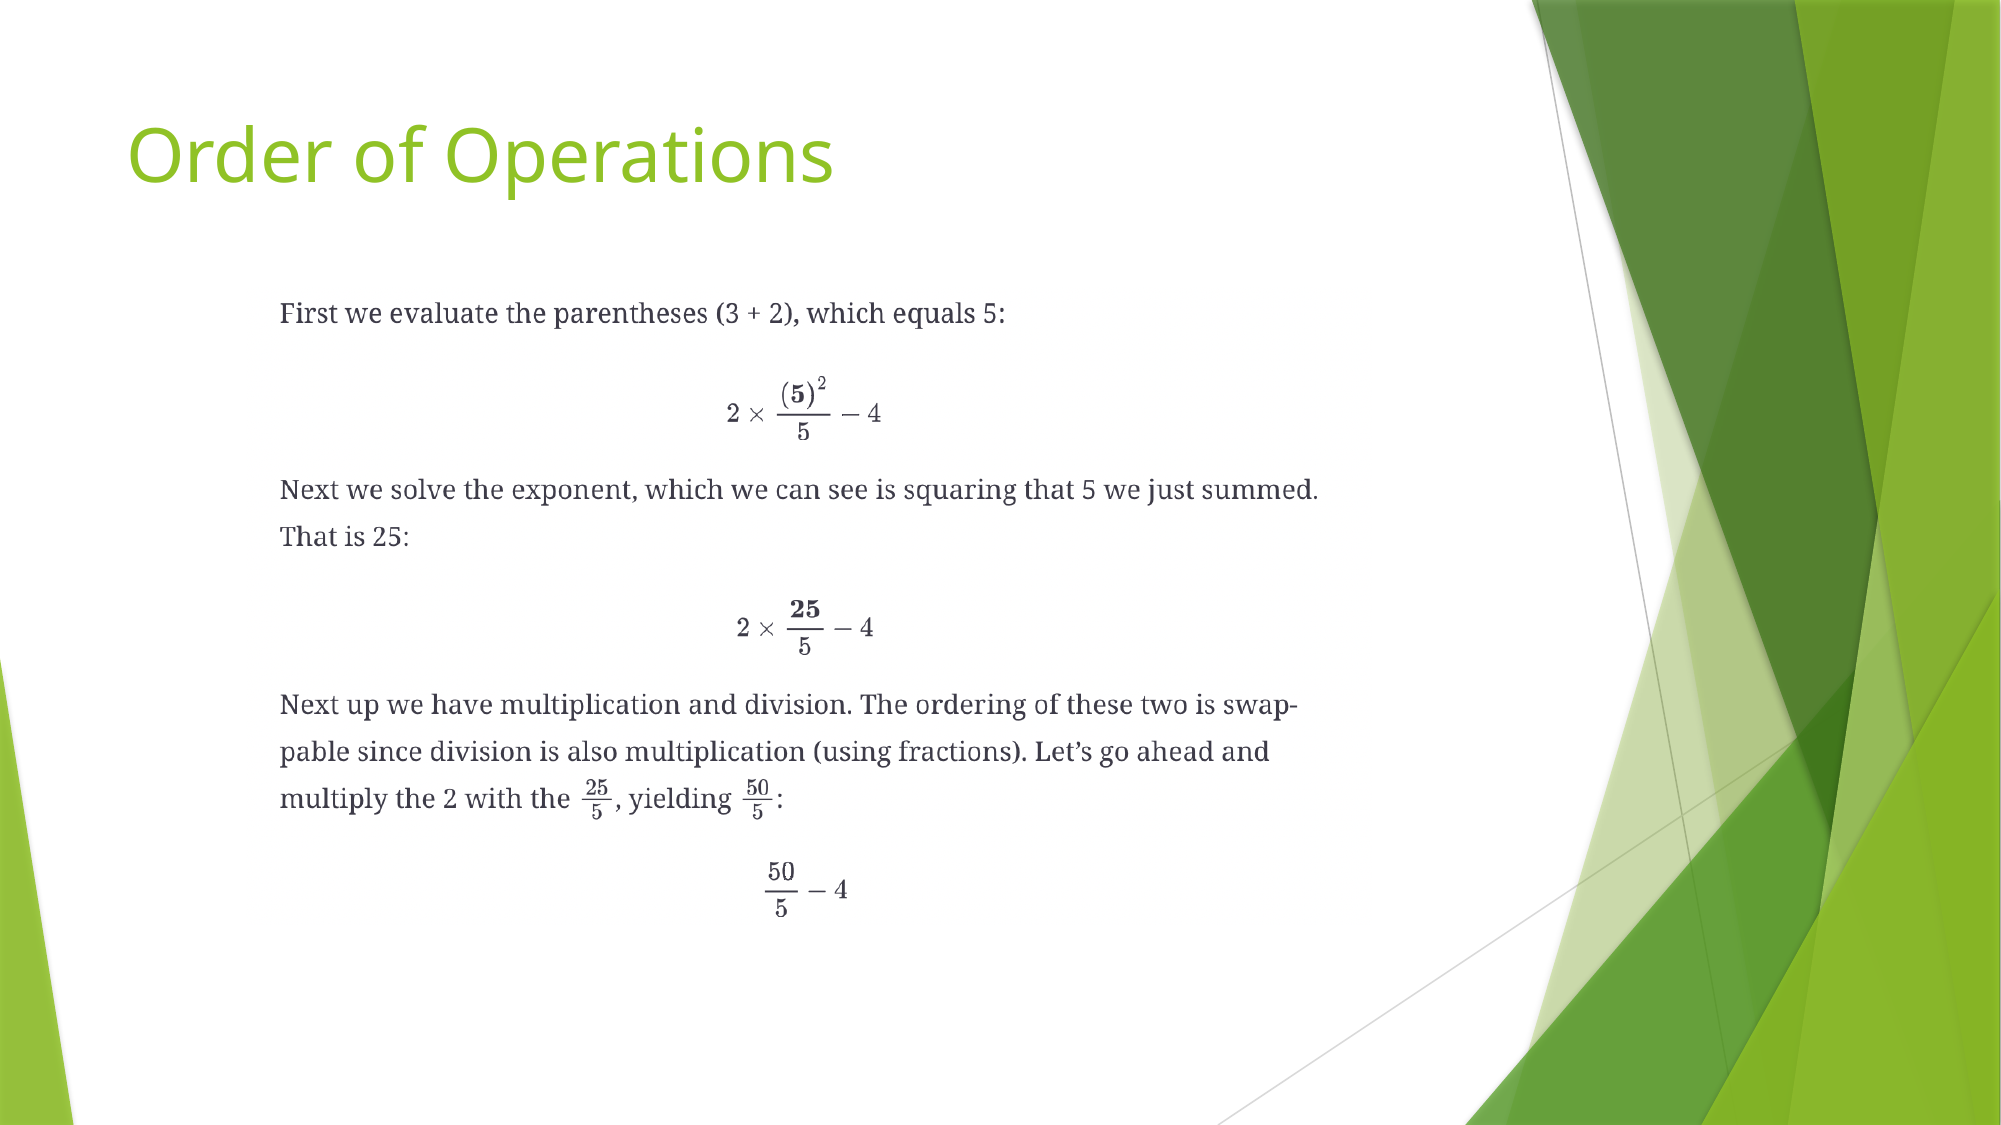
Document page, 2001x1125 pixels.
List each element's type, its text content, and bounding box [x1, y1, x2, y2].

title Order of Operations [111, 99, 1522, 317]
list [245, 287, 1373, 925]
